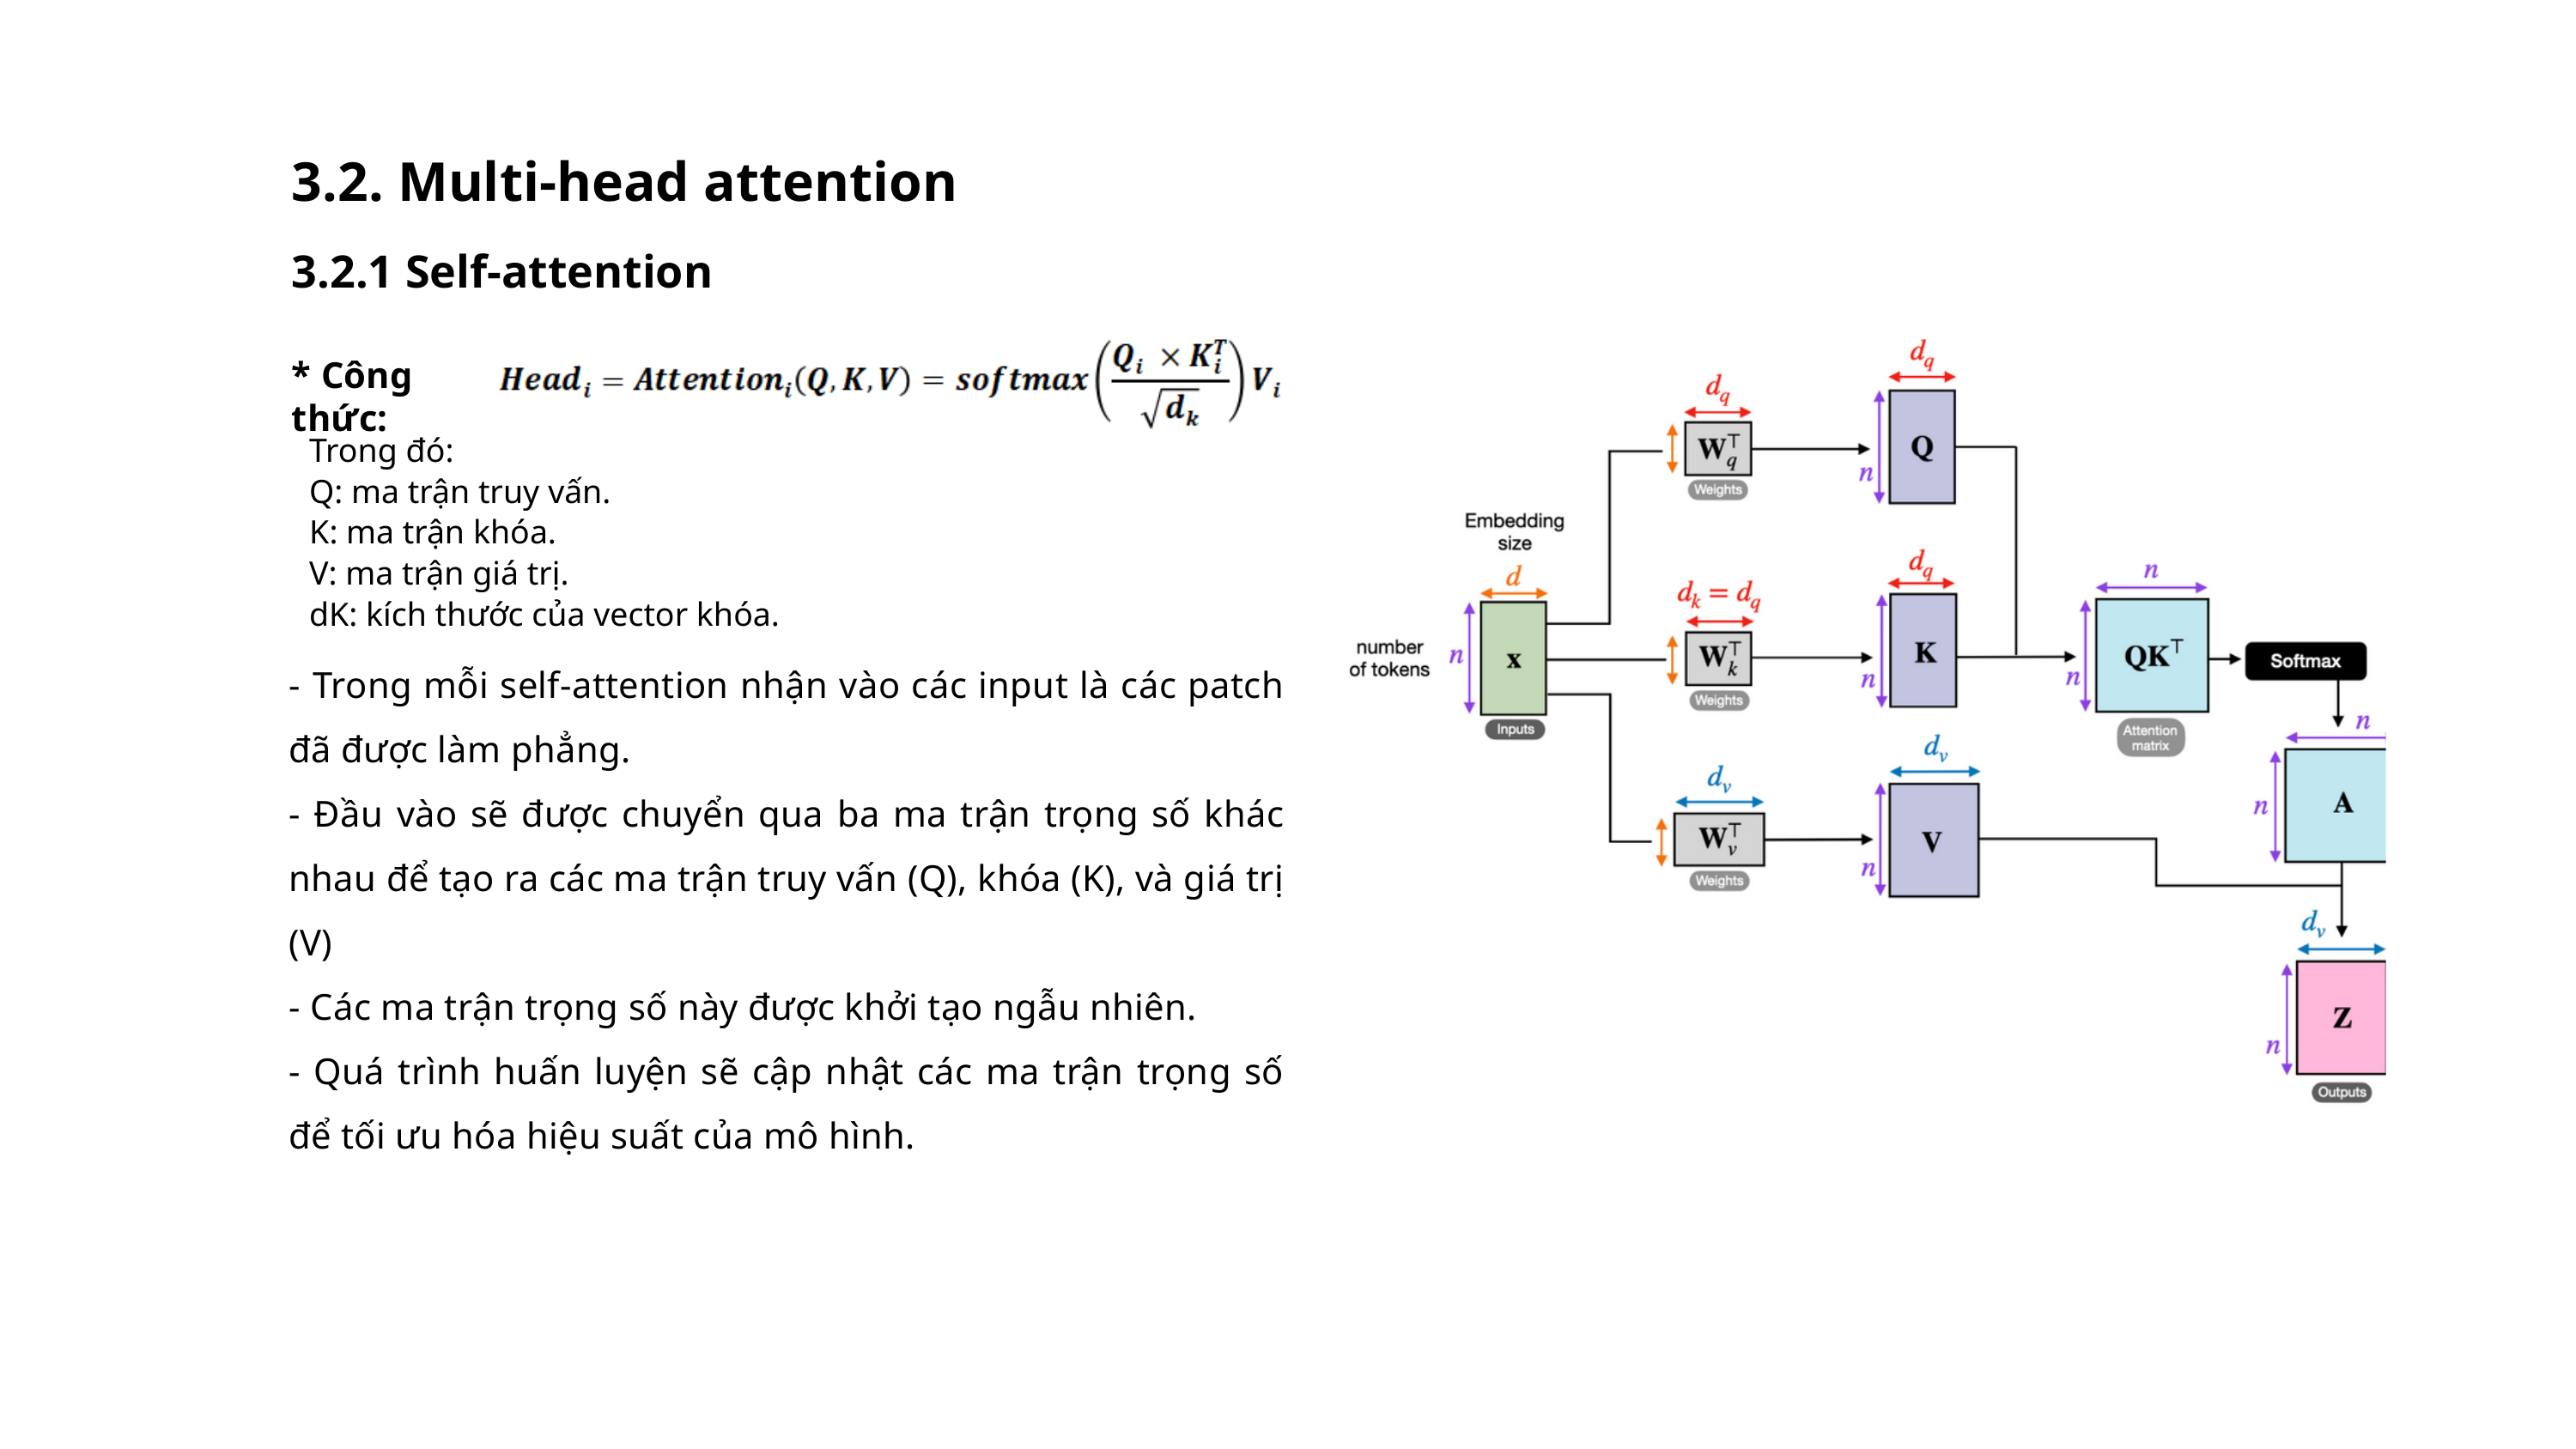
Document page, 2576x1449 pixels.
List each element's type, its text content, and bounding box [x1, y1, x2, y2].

text_box [1338, 330, 2386, 1119]
text_box - Trong mỗi self-attention nhận vào các input là các patch đã được làm phẳng. - Đầu vào sẽ được chuyển qua ba ma trận trọng số khác nhau để tạo ra các ma trận truy vấn (Q), khóa (K), và giá trị (V) - Các ma trận trọng số này được khởi tạo ngẫu nhiên. - Quá trình huấn luyện sẽ cập nhật các ma trận trọng số để tối ưu hóa hiệu suất của mô hình. [289, 640, 1285, 1156]
text_box Trong đó: Q: ma trận truy vấn. K: ma trận khóa. V: ma trận giá trị. dK: kích thước của vector khóa. [309, 427, 1075, 633]
text_box 3.2.1 Self-attention [291, 213, 1075, 297]
text_box [459, 312, 1311, 454]
text_box 3.2. Multi-head attention [291, 78, 1075, 213]
text_box * Công thức: [291, 352, 495, 439]
